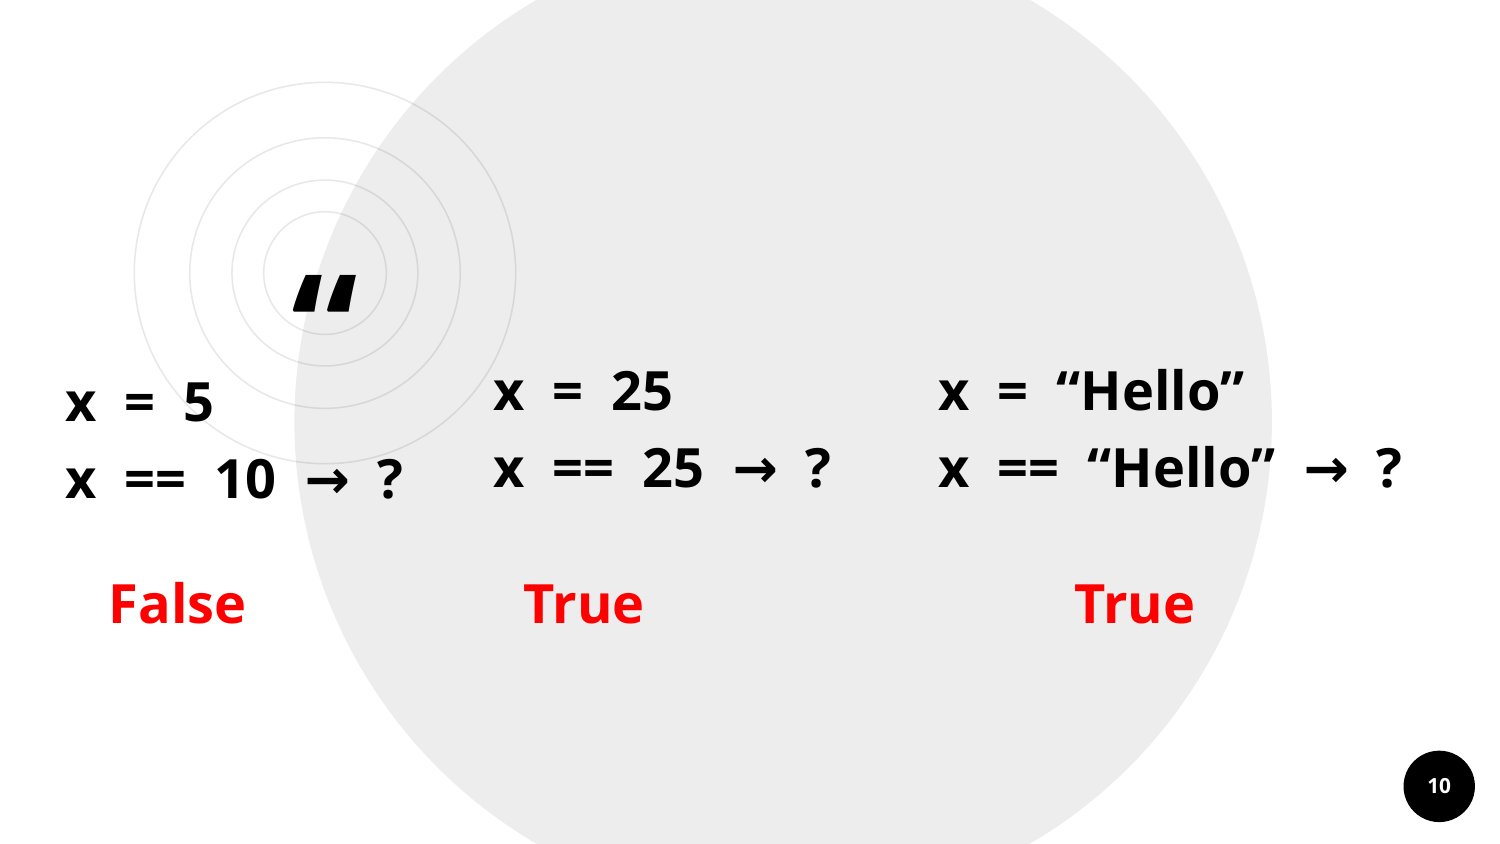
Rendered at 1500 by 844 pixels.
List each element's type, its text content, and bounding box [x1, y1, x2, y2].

text_box True [508, 554, 768, 651]
list x = “Hello” x == “Hello” → ? [923, 340, 1500, 555]
text_box False [93, 554, 353, 651]
list x = 5 x == 10 → ? [50, 351, 479, 566]
slide_number 10 [1403, 750, 1475, 823]
list x = 25 x == 25 → ? [478, 340, 907, 555]
text_box True [1059, 554, 1318, 651]
